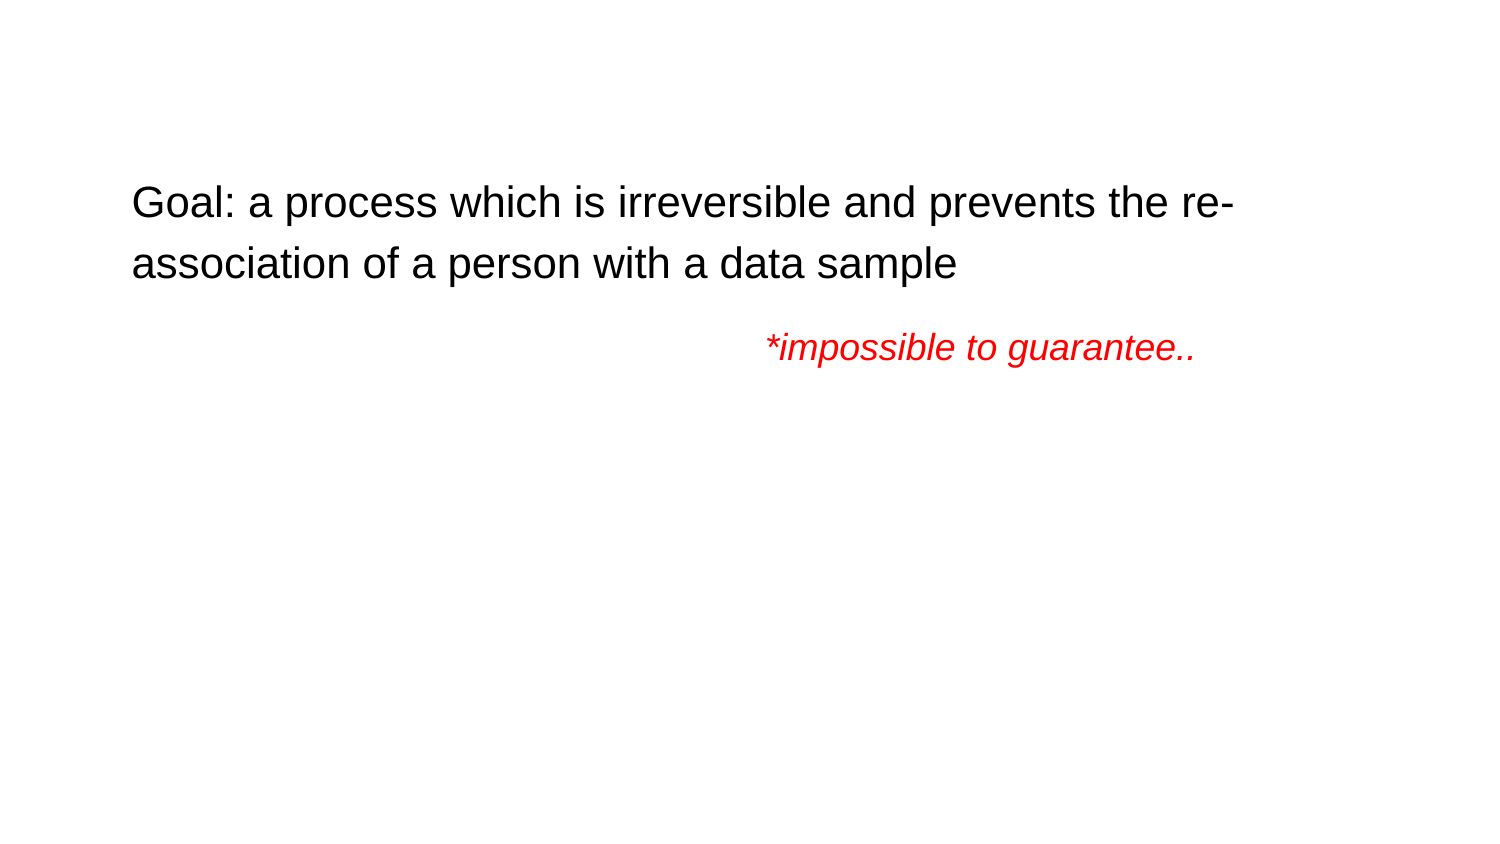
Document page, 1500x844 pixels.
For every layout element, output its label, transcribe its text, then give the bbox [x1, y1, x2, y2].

text_box *impossible to guarantee.. [750, 316, 1229, 376]
list Goal: a process which is irreversible and prevents the re-association of a person with a data sample [18, 151, 1449, 712]
